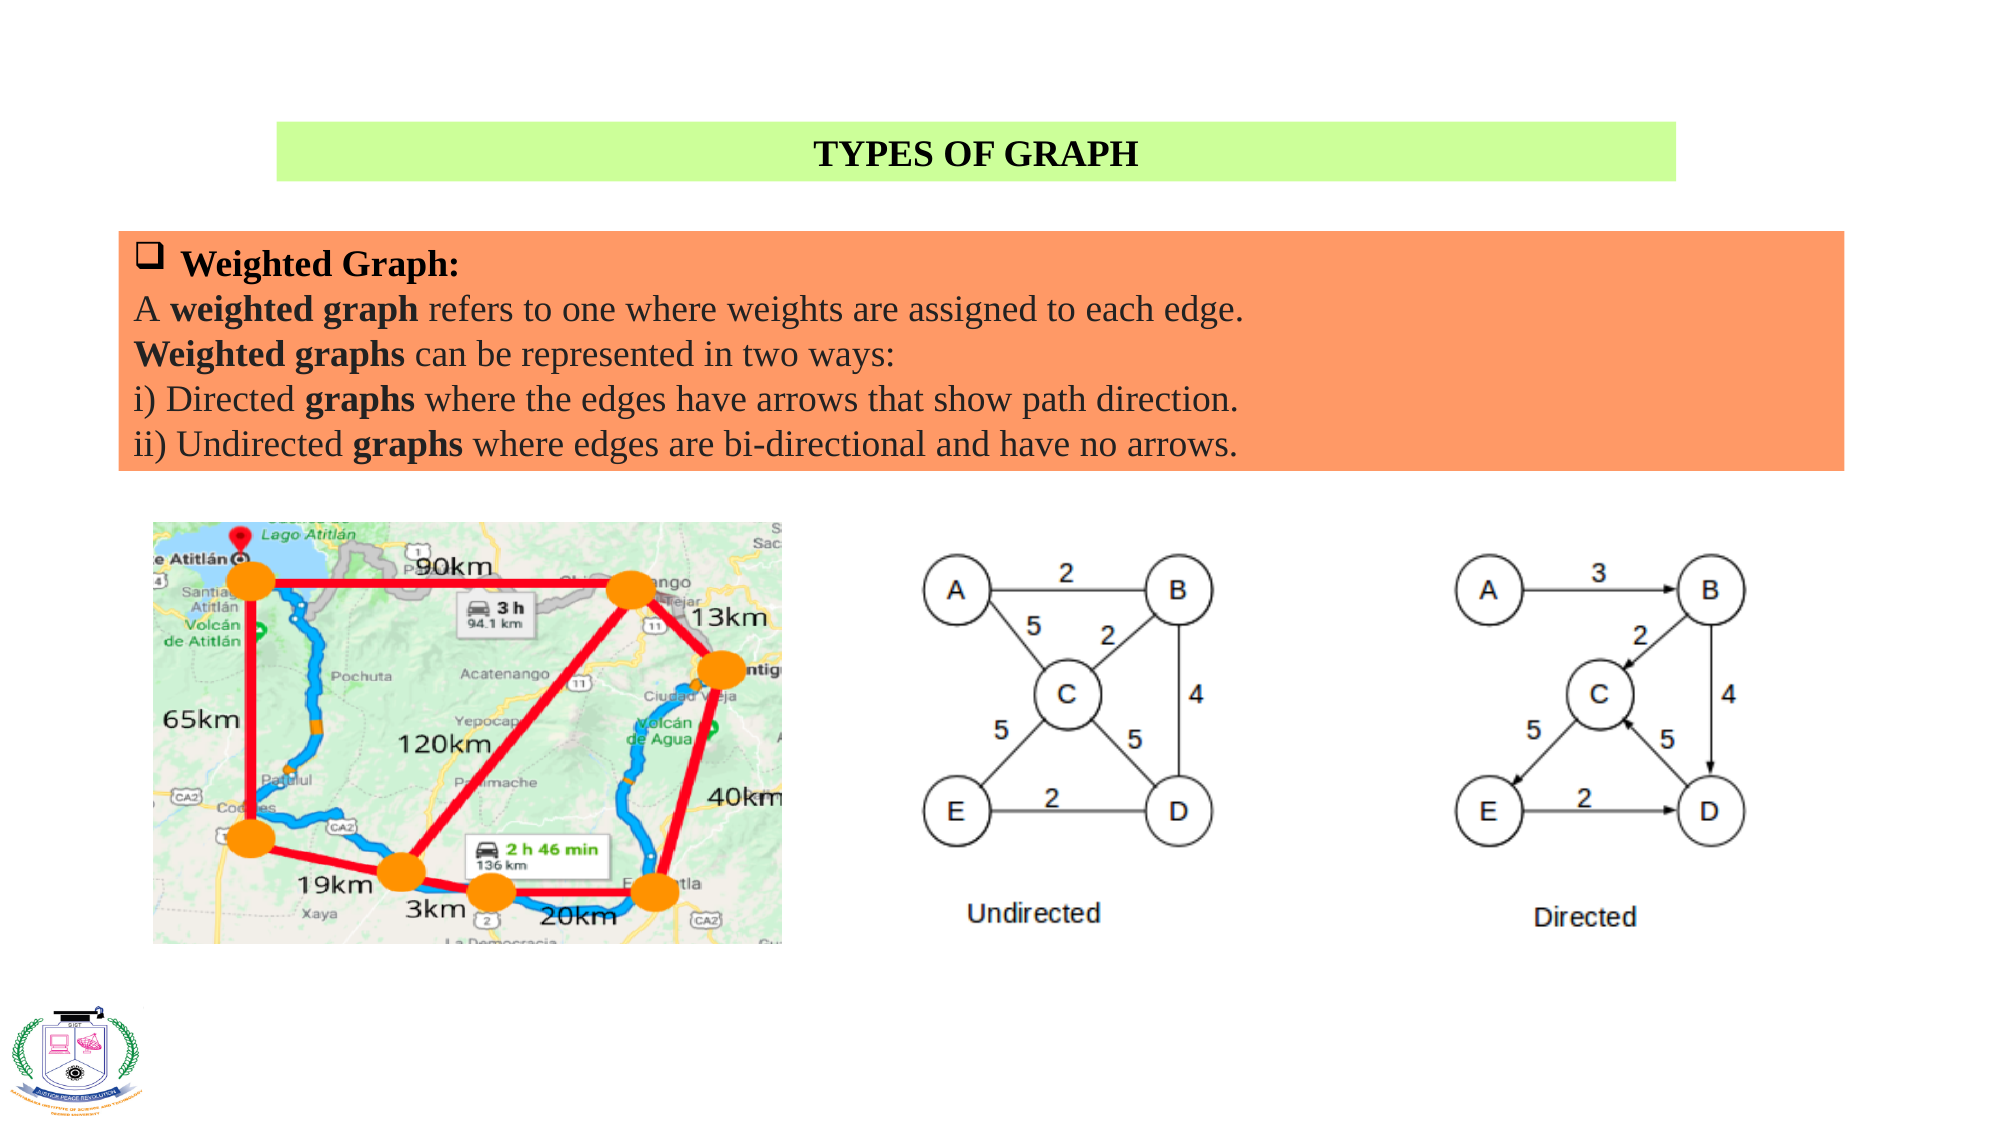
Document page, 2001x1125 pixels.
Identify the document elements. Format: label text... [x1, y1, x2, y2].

picture [153, 522, 782, 944]
text_box [66, 69, 1897, 1001]
picture [0, 1003, 144, 1120]
text_box TYPES OF GRAPH [276, 121, 1677, 182]
text_box Weighted Graph: A weighted graph refers to one where weights are assigned to each edge. Weighted graphs can be represented in two ways: i) Directed graphs where the edges have arrows that show path direction. ii) Undirected graphs where edges are bi-directional and have no arrows. [118, 231, 1845, 471]
picture [903, 522, 1774, 944]
